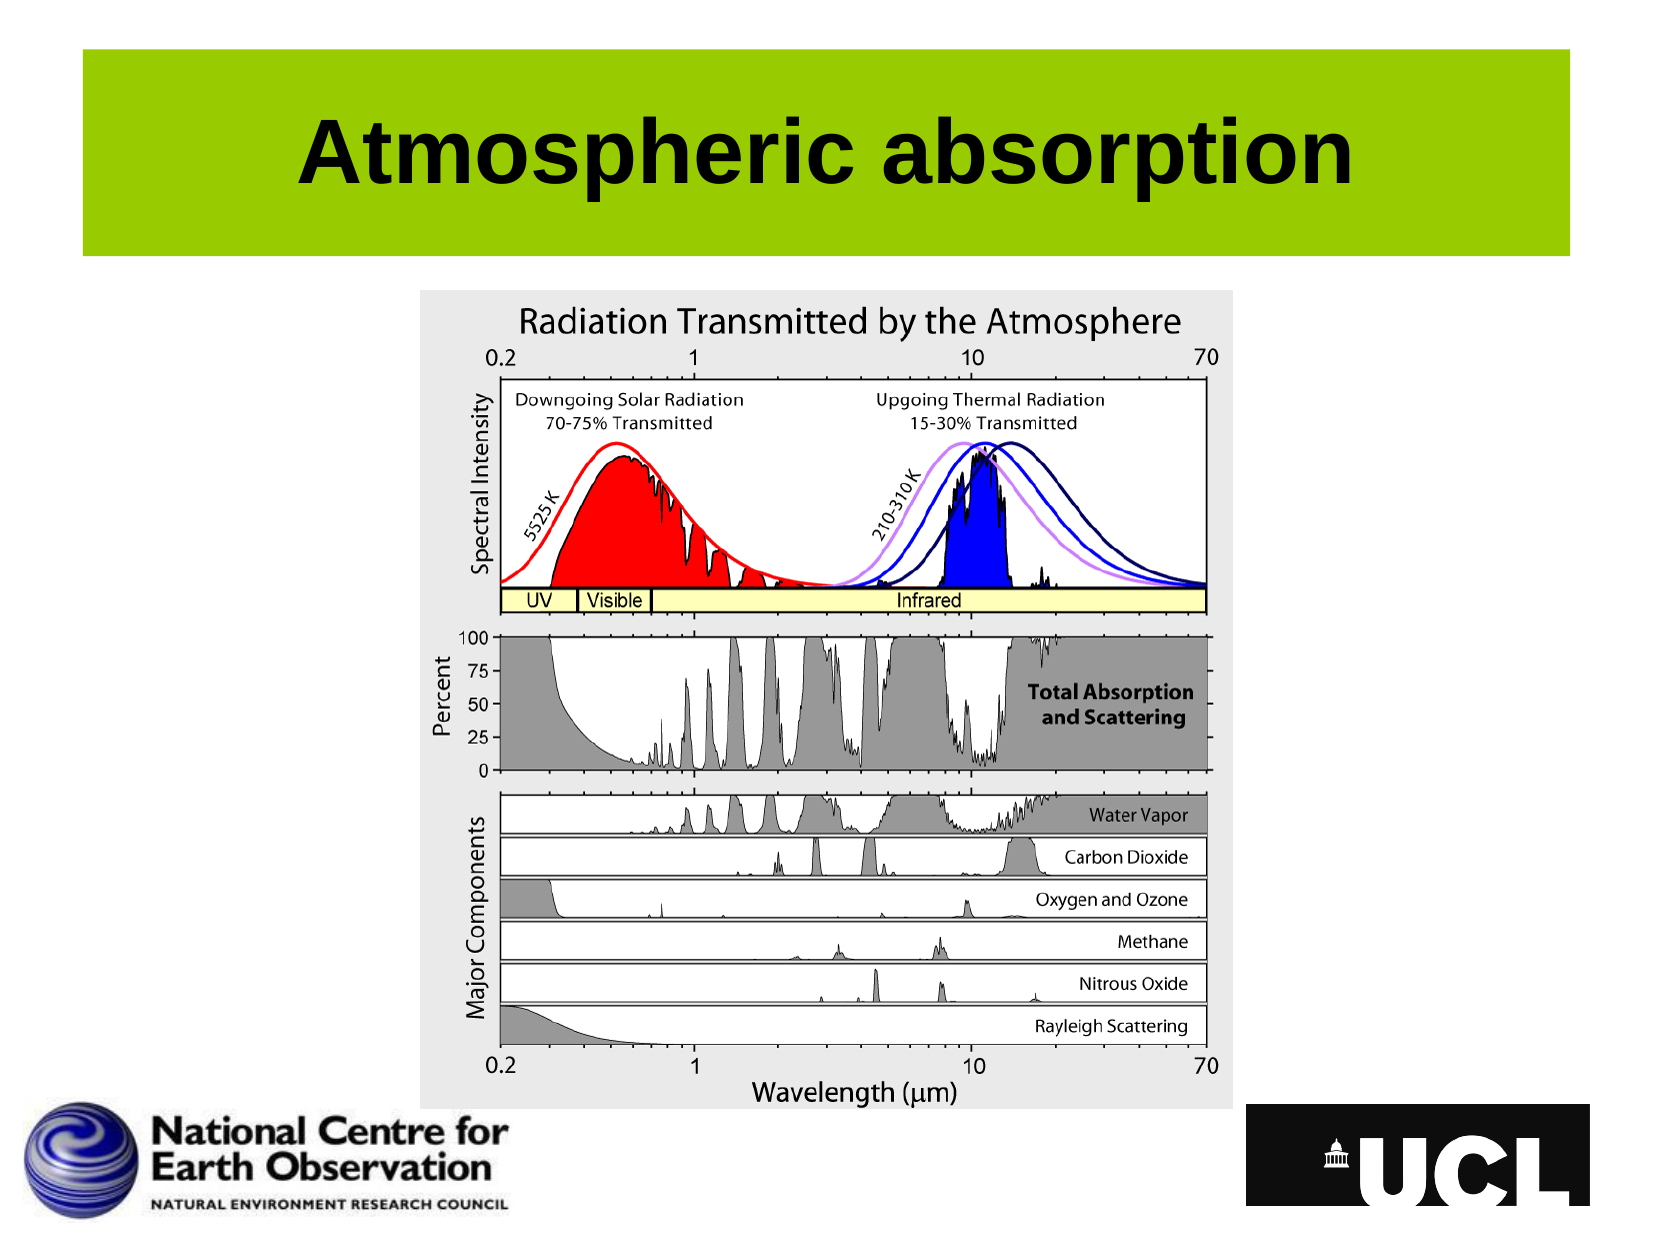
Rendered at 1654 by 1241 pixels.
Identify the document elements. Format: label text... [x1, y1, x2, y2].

picture [23, 289, 1233, 1223]
title Atmospheric absorption [82, 49, 1571, 257]
picture [1246, 1104, 1590, 1206]
